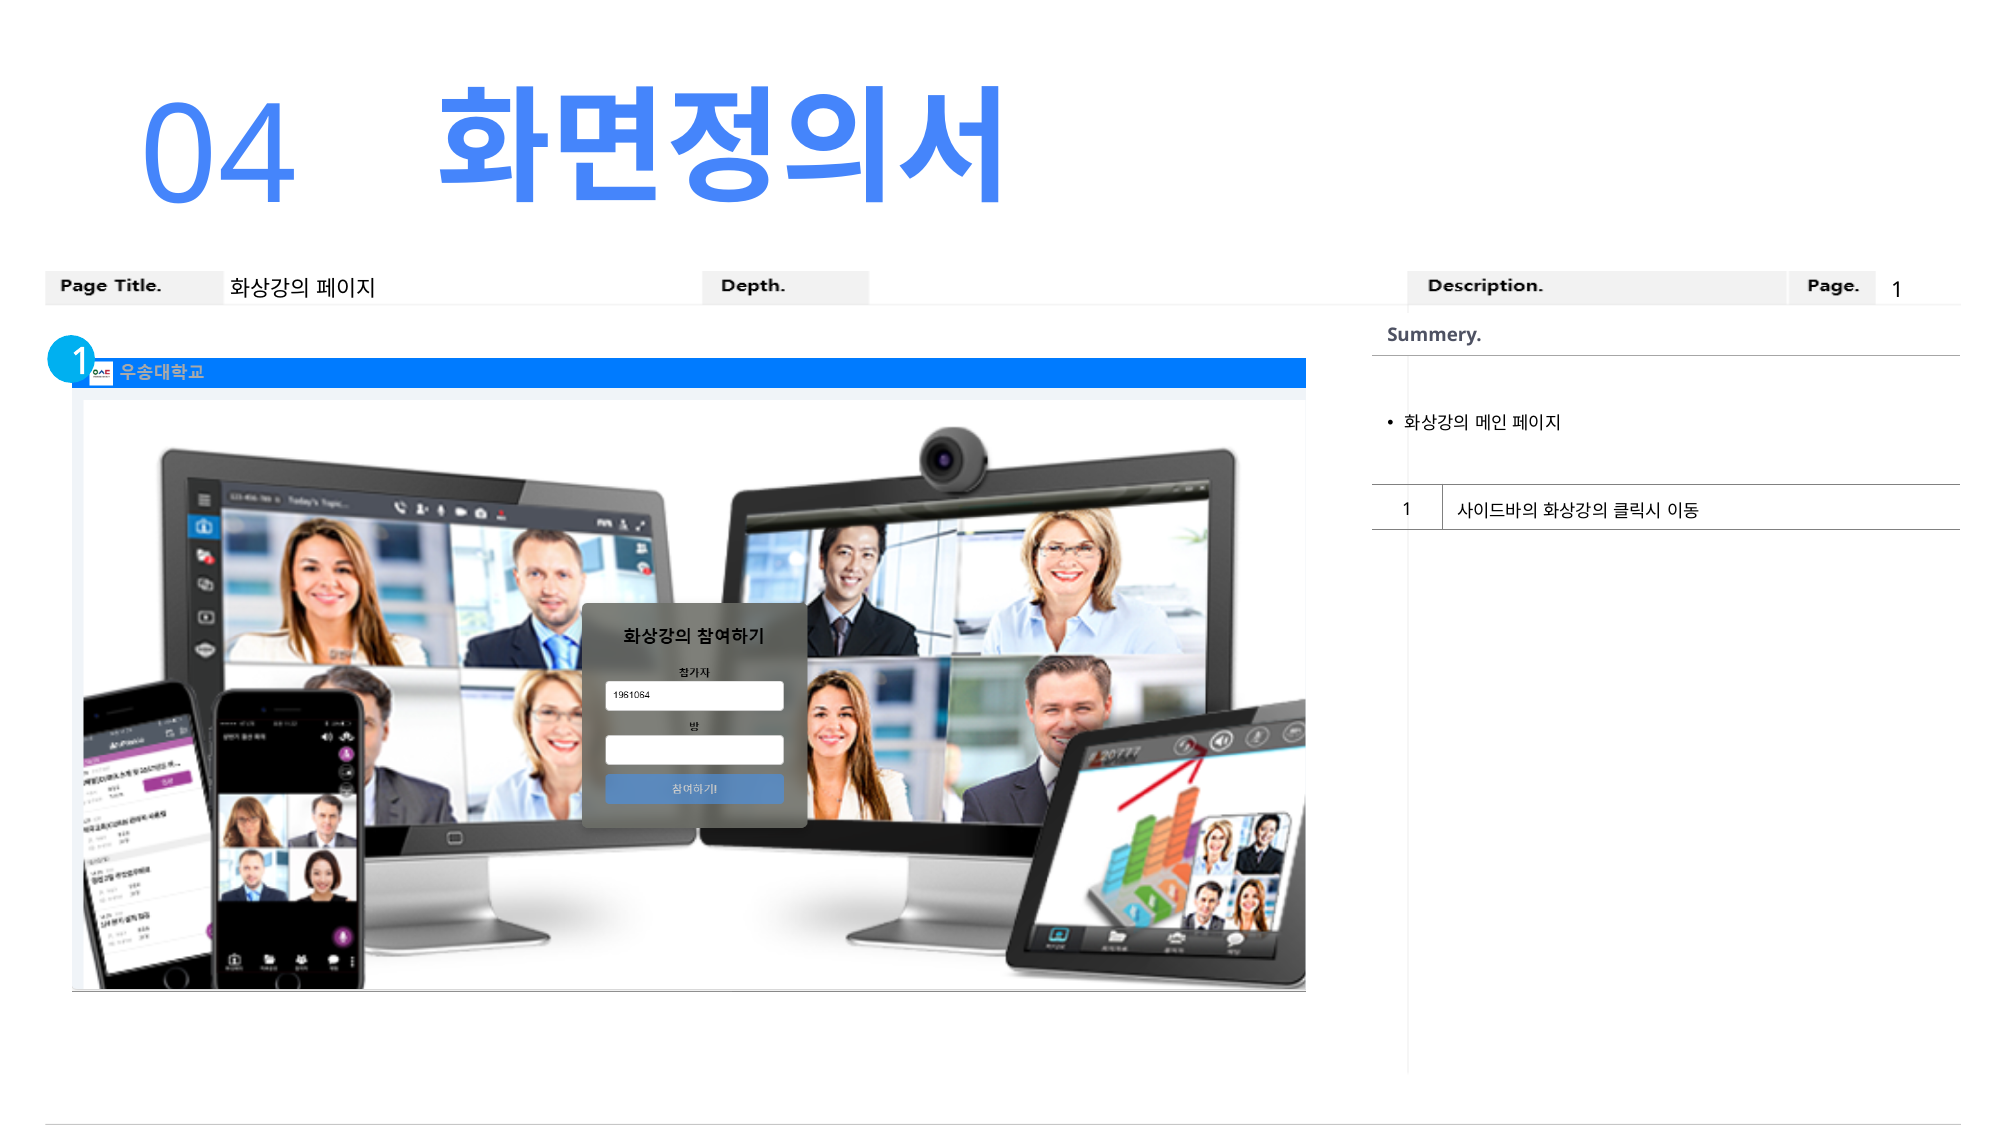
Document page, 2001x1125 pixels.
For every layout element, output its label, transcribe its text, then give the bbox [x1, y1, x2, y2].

picture [45, 271, 1961, 1125]
text_box 화상강의 페이지 [215, 267, 690, 309]
text_box 1 [48, 336, 94, 382]
text_box 04 [85, 57, 351, 237]
text_box 화면정의서 [421, 76, 1857, 239]
table_header Summery. [1372, 313, 1960, 355]
picture [72, 358, 1306, 992]
text_box [44, 311, 1406, 1112]
text_box 1 [1876, 268, 1960, 310]
table_cell 화상강의 메인 페이지 [1372, 356, 1960, 484]
table_cell 사이드바의 화상강의 클릭시 이동 [1443, 485, 1960, 529]
table_cell 1 [1372, 485, 1442, 529]
